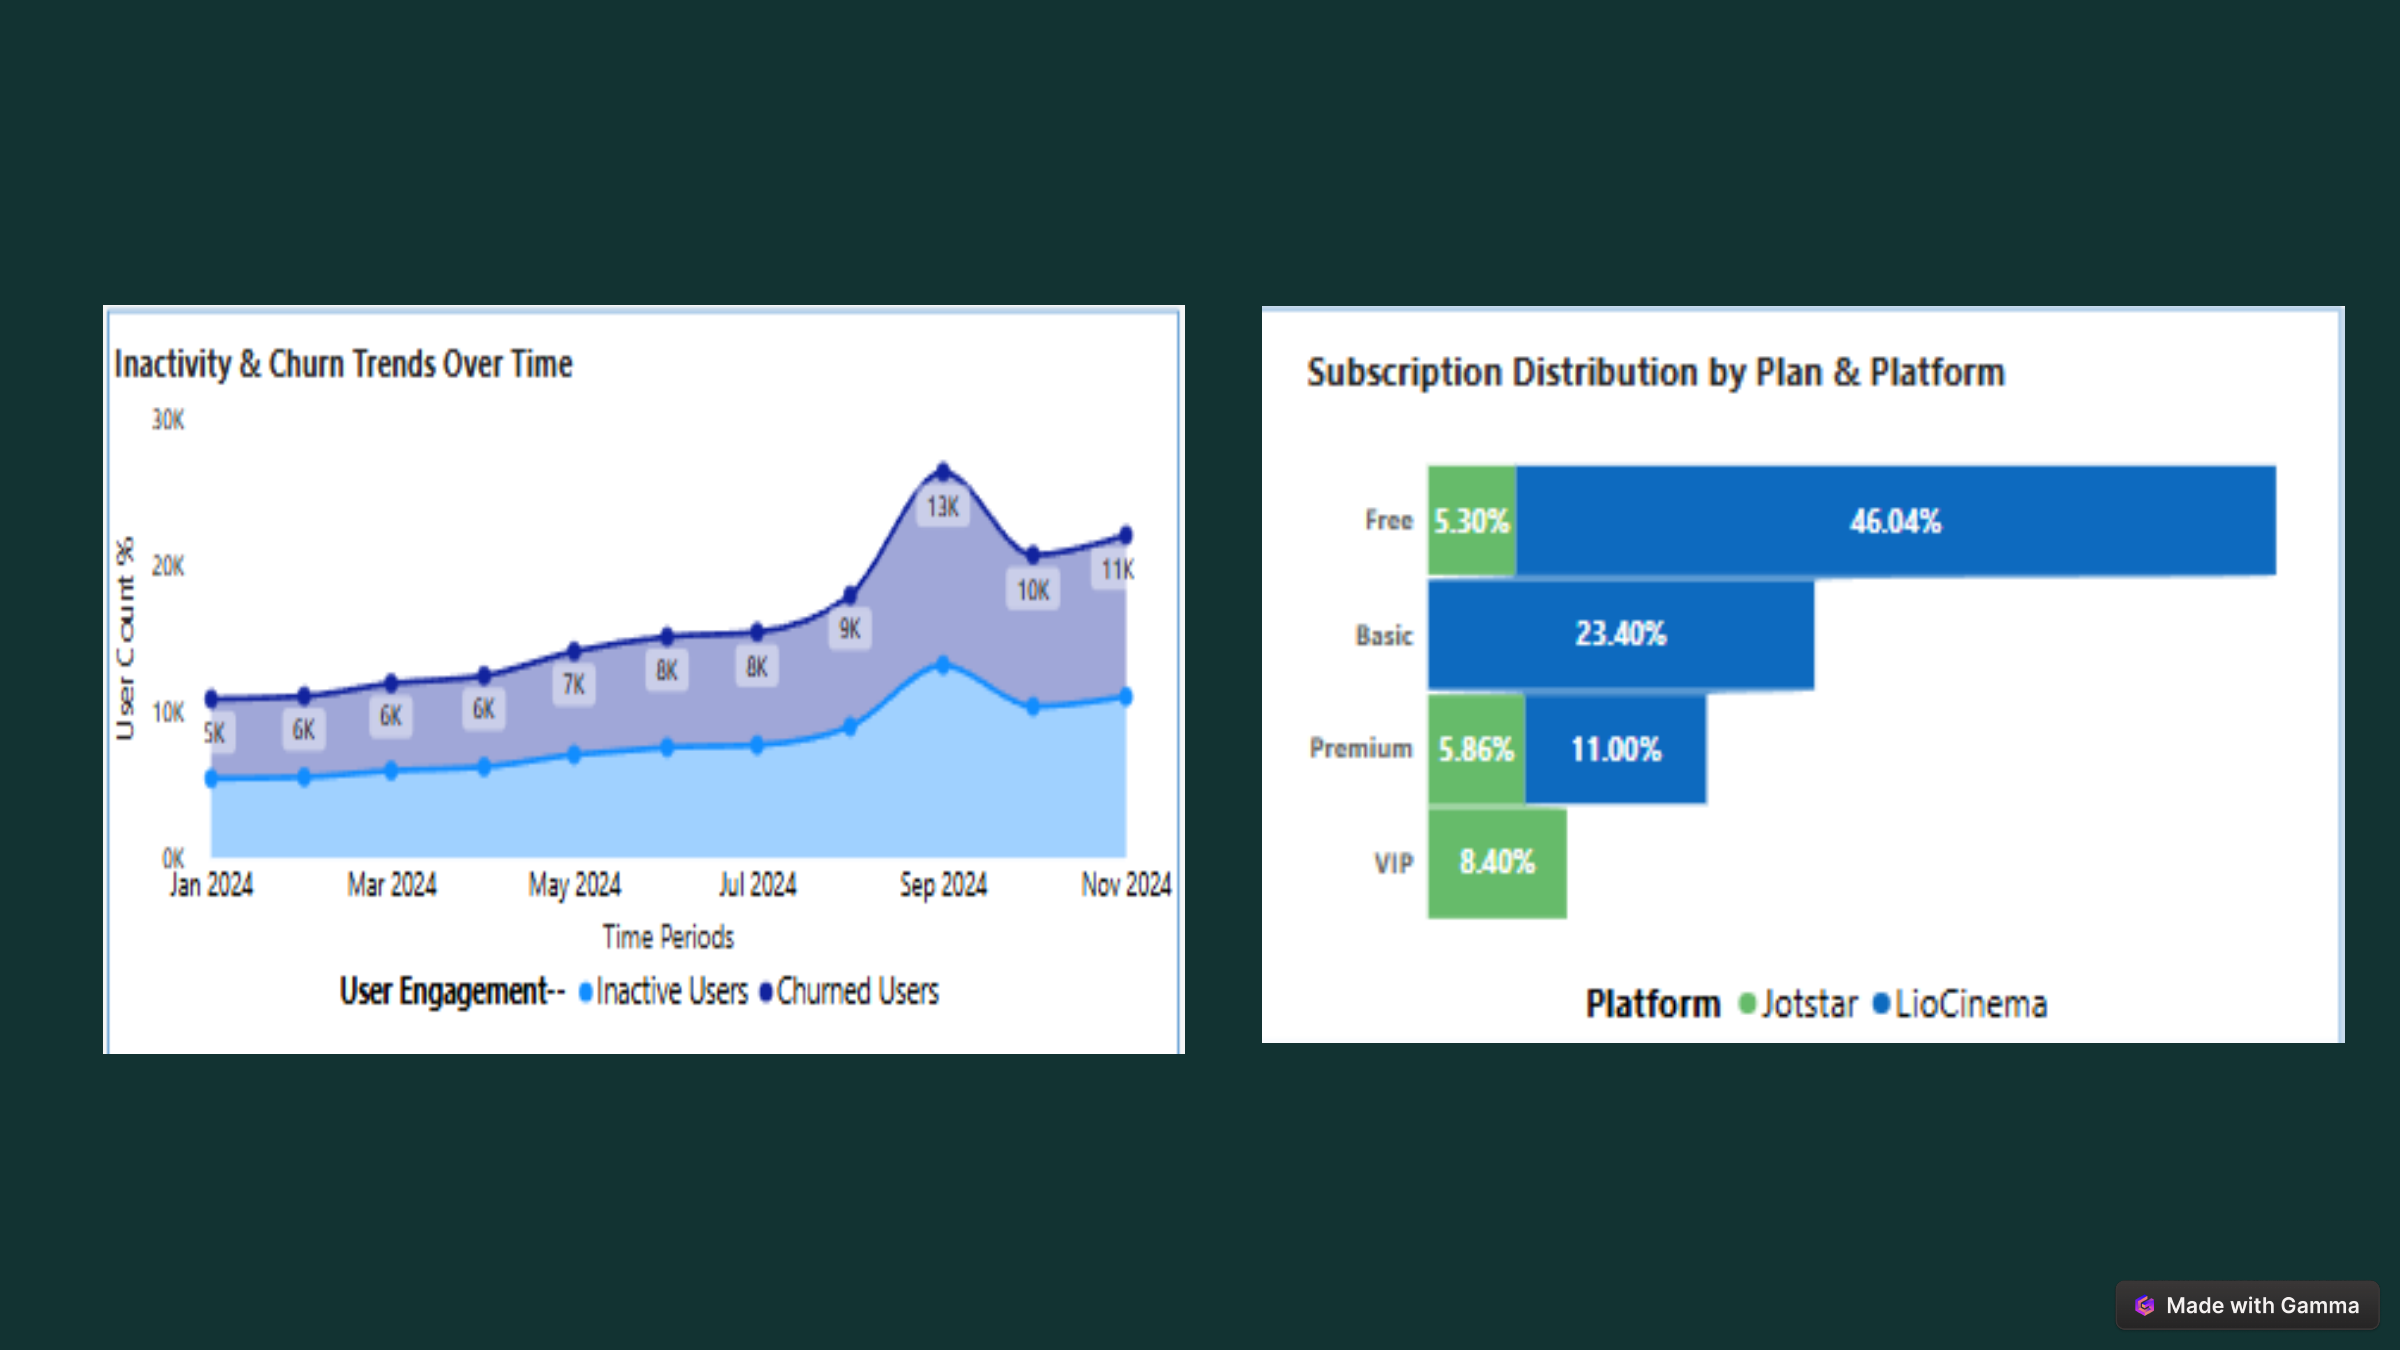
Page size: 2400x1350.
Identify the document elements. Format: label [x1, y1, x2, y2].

picture [1262, 306, 2345, 1043]
picture [102, 305, 1185, 1054]
picture [2106, 1271, 2389, 1339]
